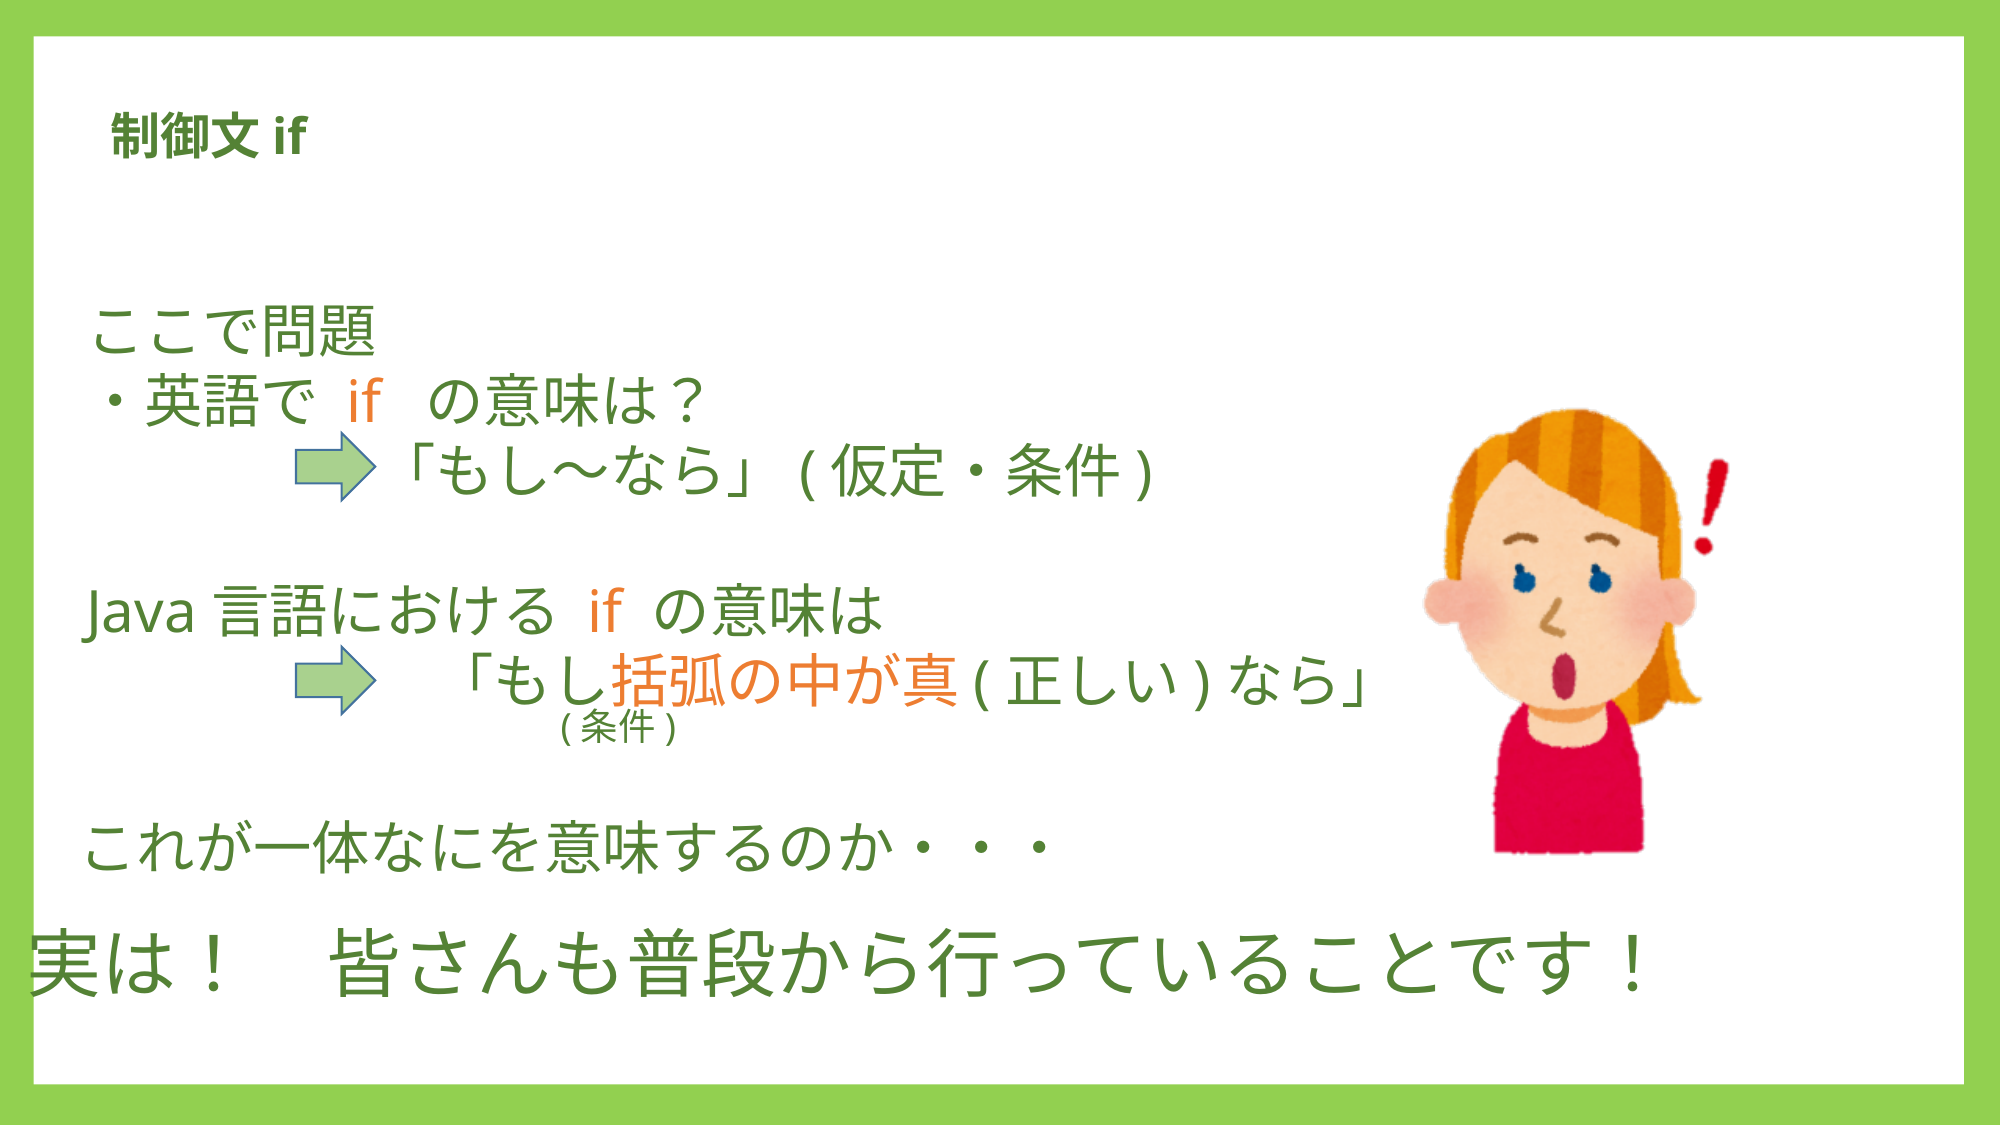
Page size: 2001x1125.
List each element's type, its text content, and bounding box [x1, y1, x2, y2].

text_box 制御文if [95, 96, 322, 172]
text_box これが一体なにを意味するのか・・・ [64, 803, 1084, 889]
text_box ここで問題 ・英語で if の意味は？ 「もし～なら」(仮定・条件) Java言語における if の意味は 「もし括弧の中が真(正しい)なら」 [71, 286, 1415, 722]
text_box 実は！ 皆さんも普段から行っていることです！ [11, 909, 1686, 1014]
picture [1398, 402, 1747, 865]
text_box (条件) [545, 695, 691, 756]
text_box [294, 430, 377, 503]
text_box [294, 644, 377, 717]
